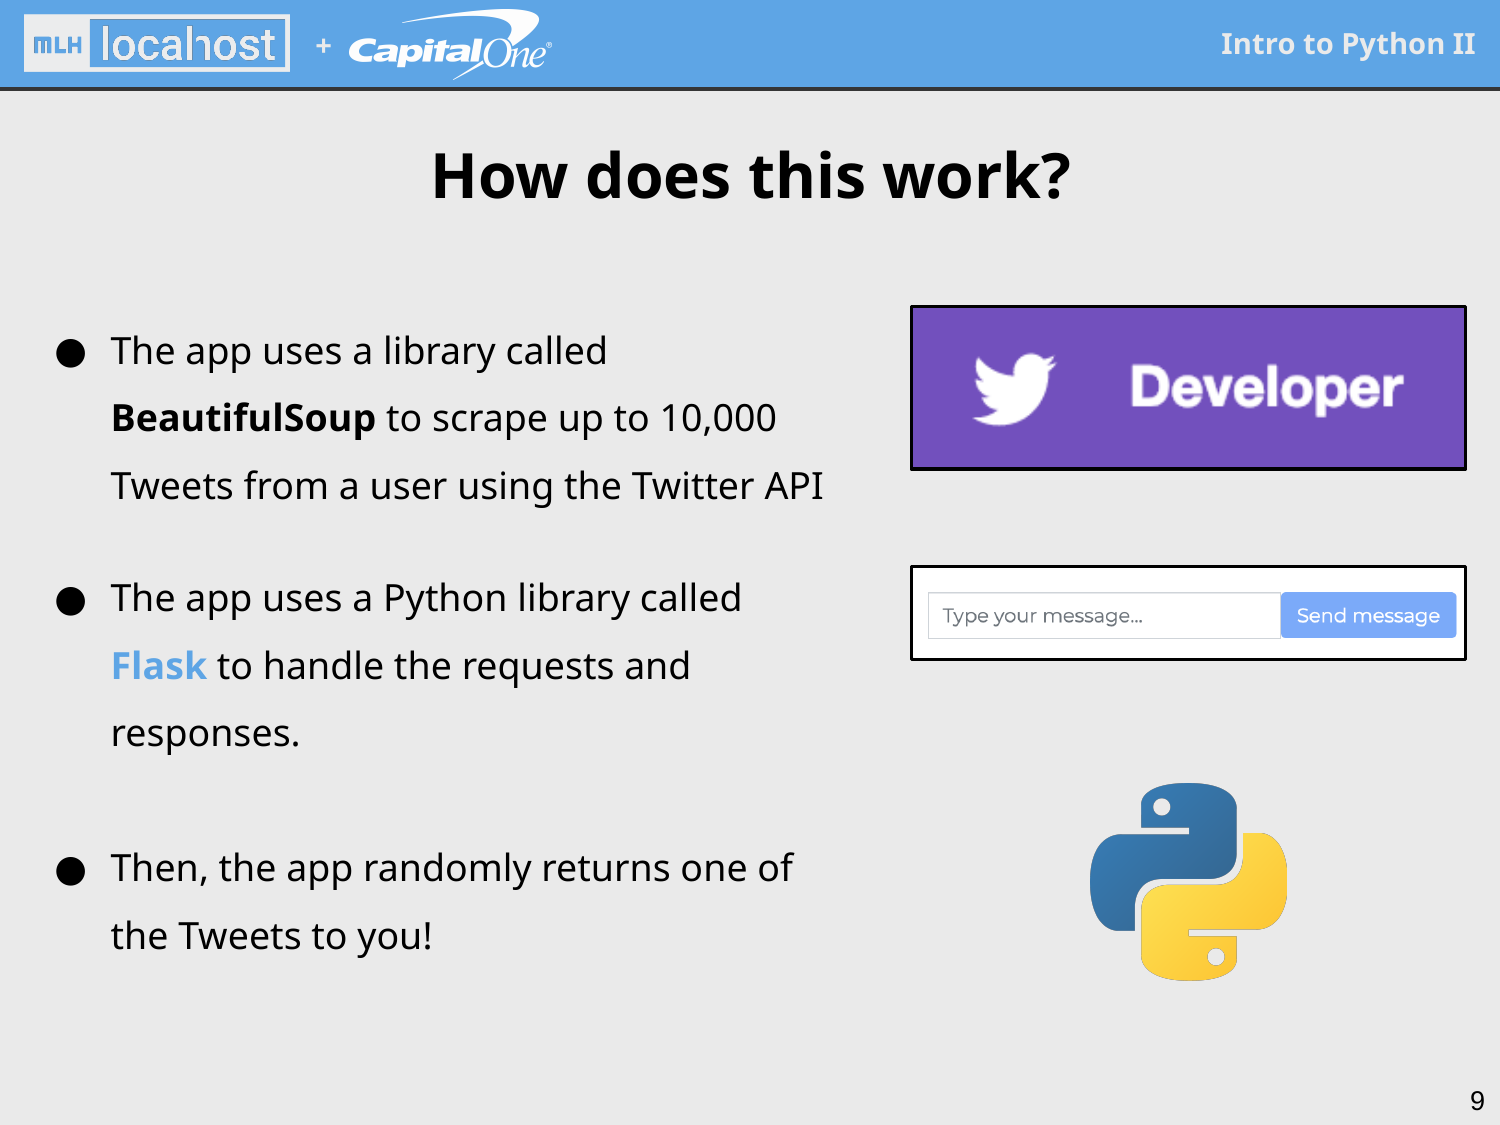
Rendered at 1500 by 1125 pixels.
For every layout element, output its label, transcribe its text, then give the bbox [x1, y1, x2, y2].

text_box The app uses a library called BeautifulSoup to scrape up to 10,000 Tweets from a user using the Twitter API The app uses a Python library called Flask to handle the requests and responses. Then, the app randomly returns one of the Tweets to you! [20, 289, 841, 1125]
picture [912, 308, 1465, 468]
picture [1089, 783, 1287, 981]
title How does this work? [36, 106, 1484, 242]
picture [912, 567, 1465, 659]
picture [349, 9, 552, 80]
picture [24, 14, 290, 72]
